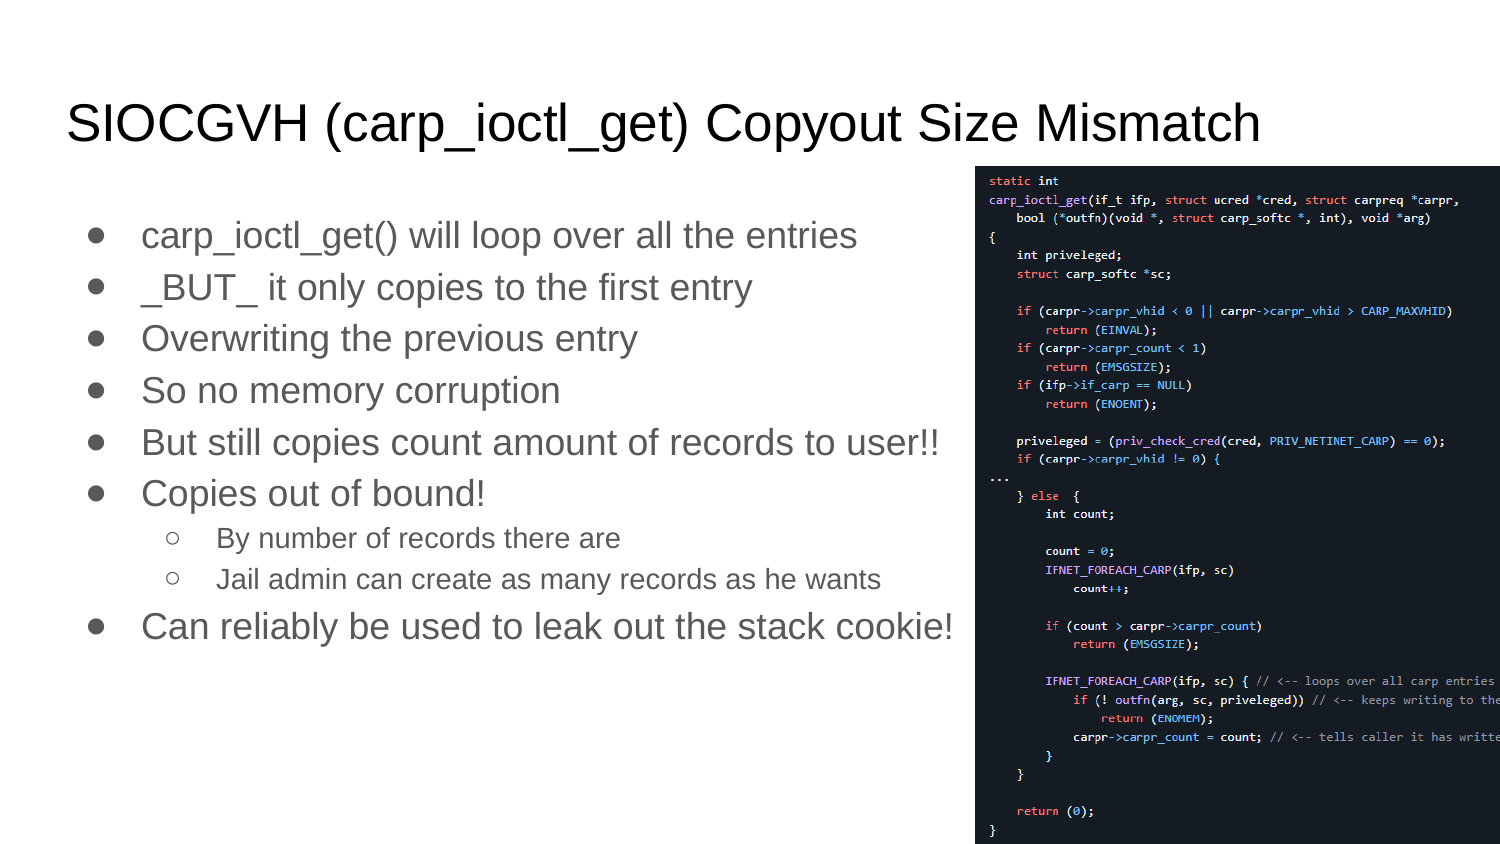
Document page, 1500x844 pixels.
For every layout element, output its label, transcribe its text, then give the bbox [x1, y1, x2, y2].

list carp_ioctl_get() will loop over all the entries _BUT_ it only copies to the first entry Overwriting the previous entry So no memory corruption But still copies count amount of records to user!! Copies out of bound! By number of records there are Jail admin can create as many records as he wants Can reliably be used to leak out the stack cookie! [51, 189, 969, 750]
picture [975, 166, 1500, 844]
title SIOCGVH (carp_ioctl_get) Copyout Size Mismatch [51, 72, 1449, 167]
